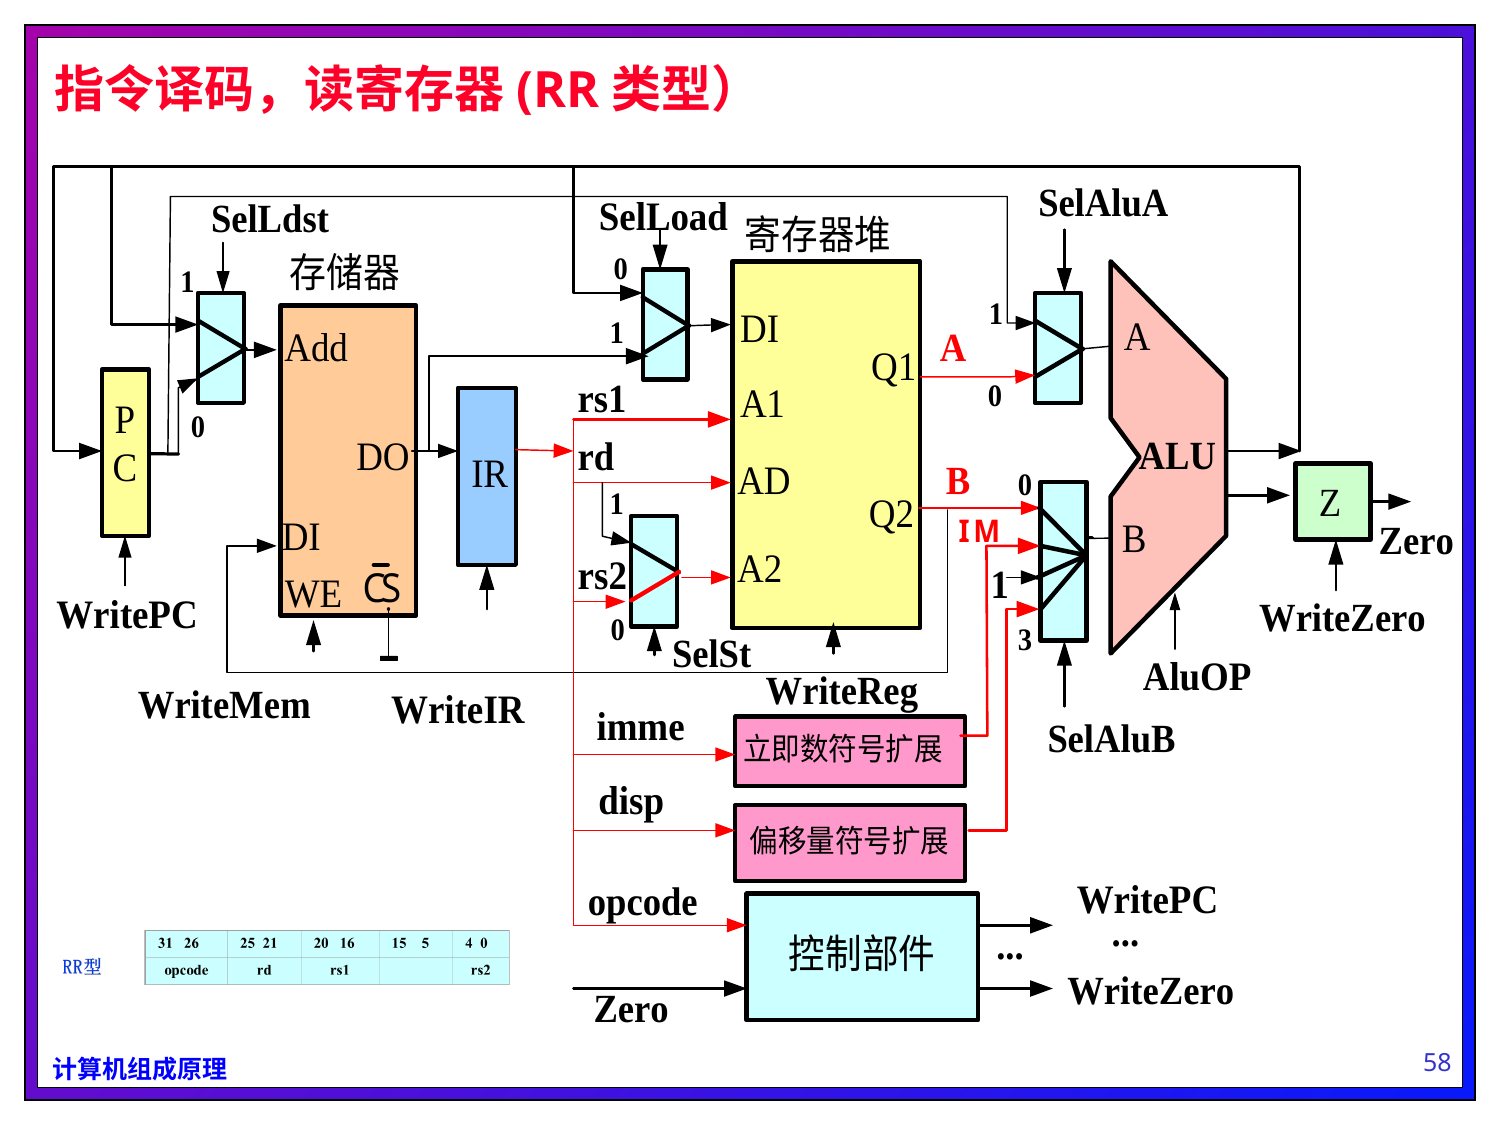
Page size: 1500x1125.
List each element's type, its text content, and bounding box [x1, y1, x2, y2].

picture [49, 928, 510, 1000]
text_box 指令译码，读寄存器(RR类型） [39, 49, 777, 125]
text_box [49, 162, 1457, 1038]
